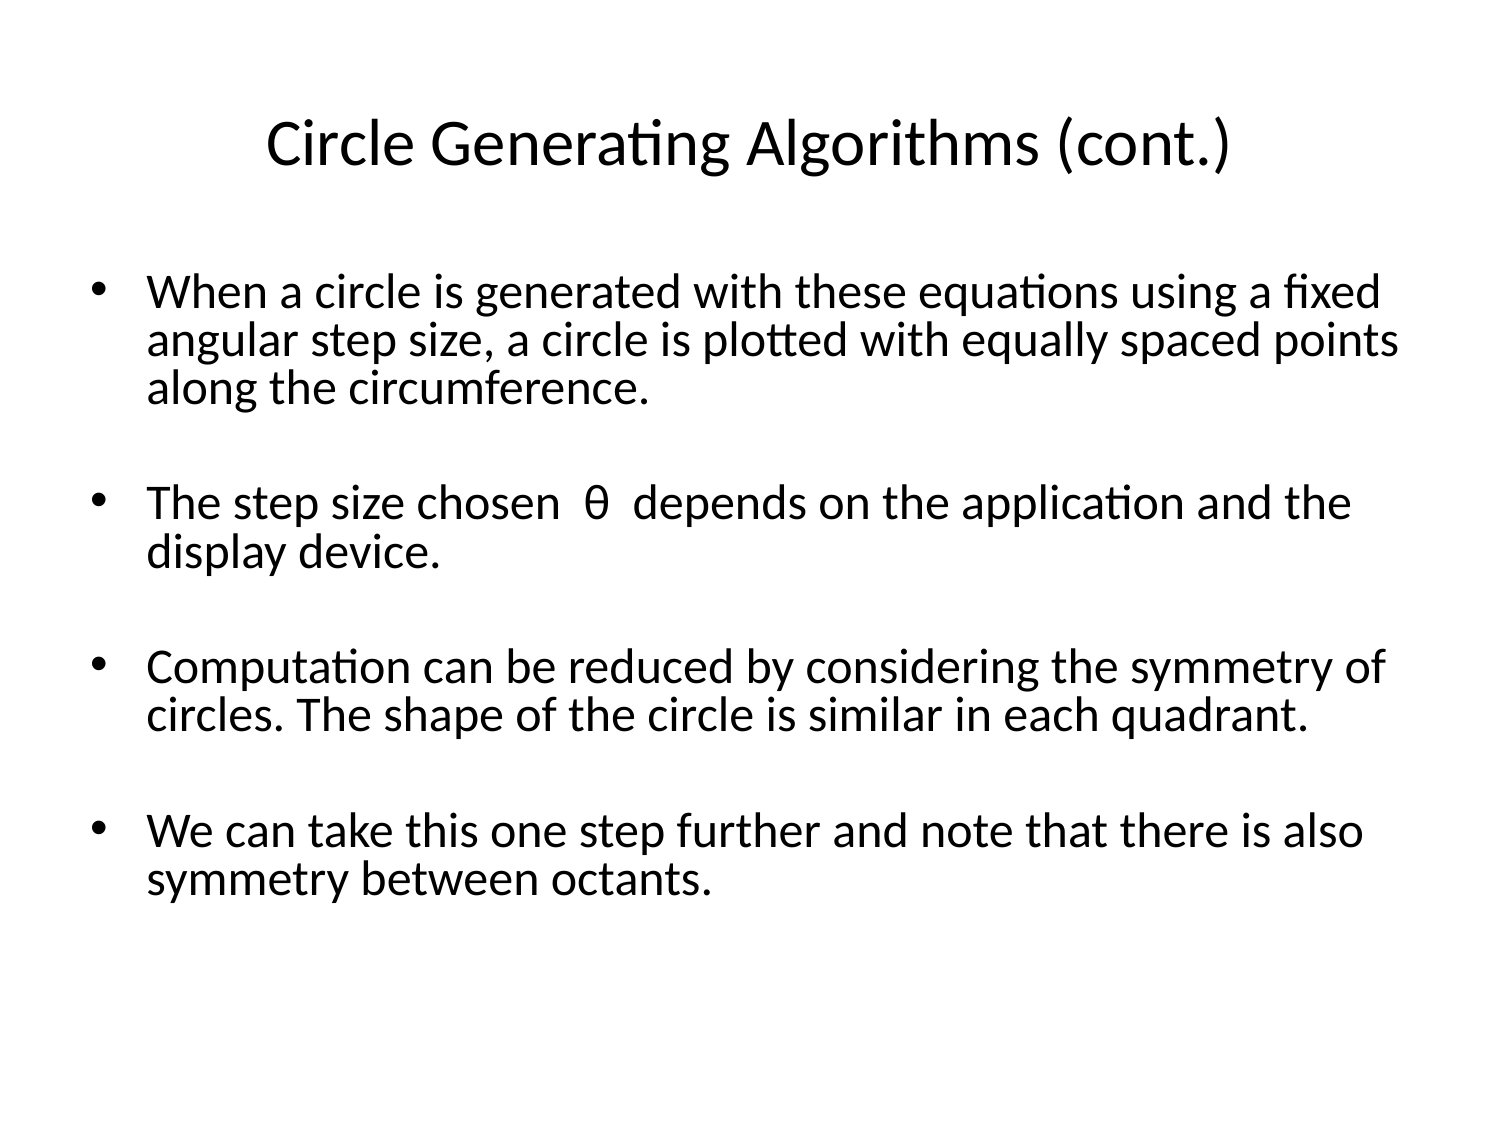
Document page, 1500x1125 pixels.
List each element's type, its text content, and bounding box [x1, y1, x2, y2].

title Circle Generating Algorithms (cont.) [75, 45, 1425, 233]
list When a circle is generated with these equations using a fixed angular step size, a circle is plotted with equally spaced points along the circumference. The step size chosen θ depends on the application and the display device. Computation can be reduced by considering the symmetry of circles. The shape of the circle is similar in each quadrant. We can take this one step further and note that there is also symmetry between octants. [75, 262, 1425, 1005]
